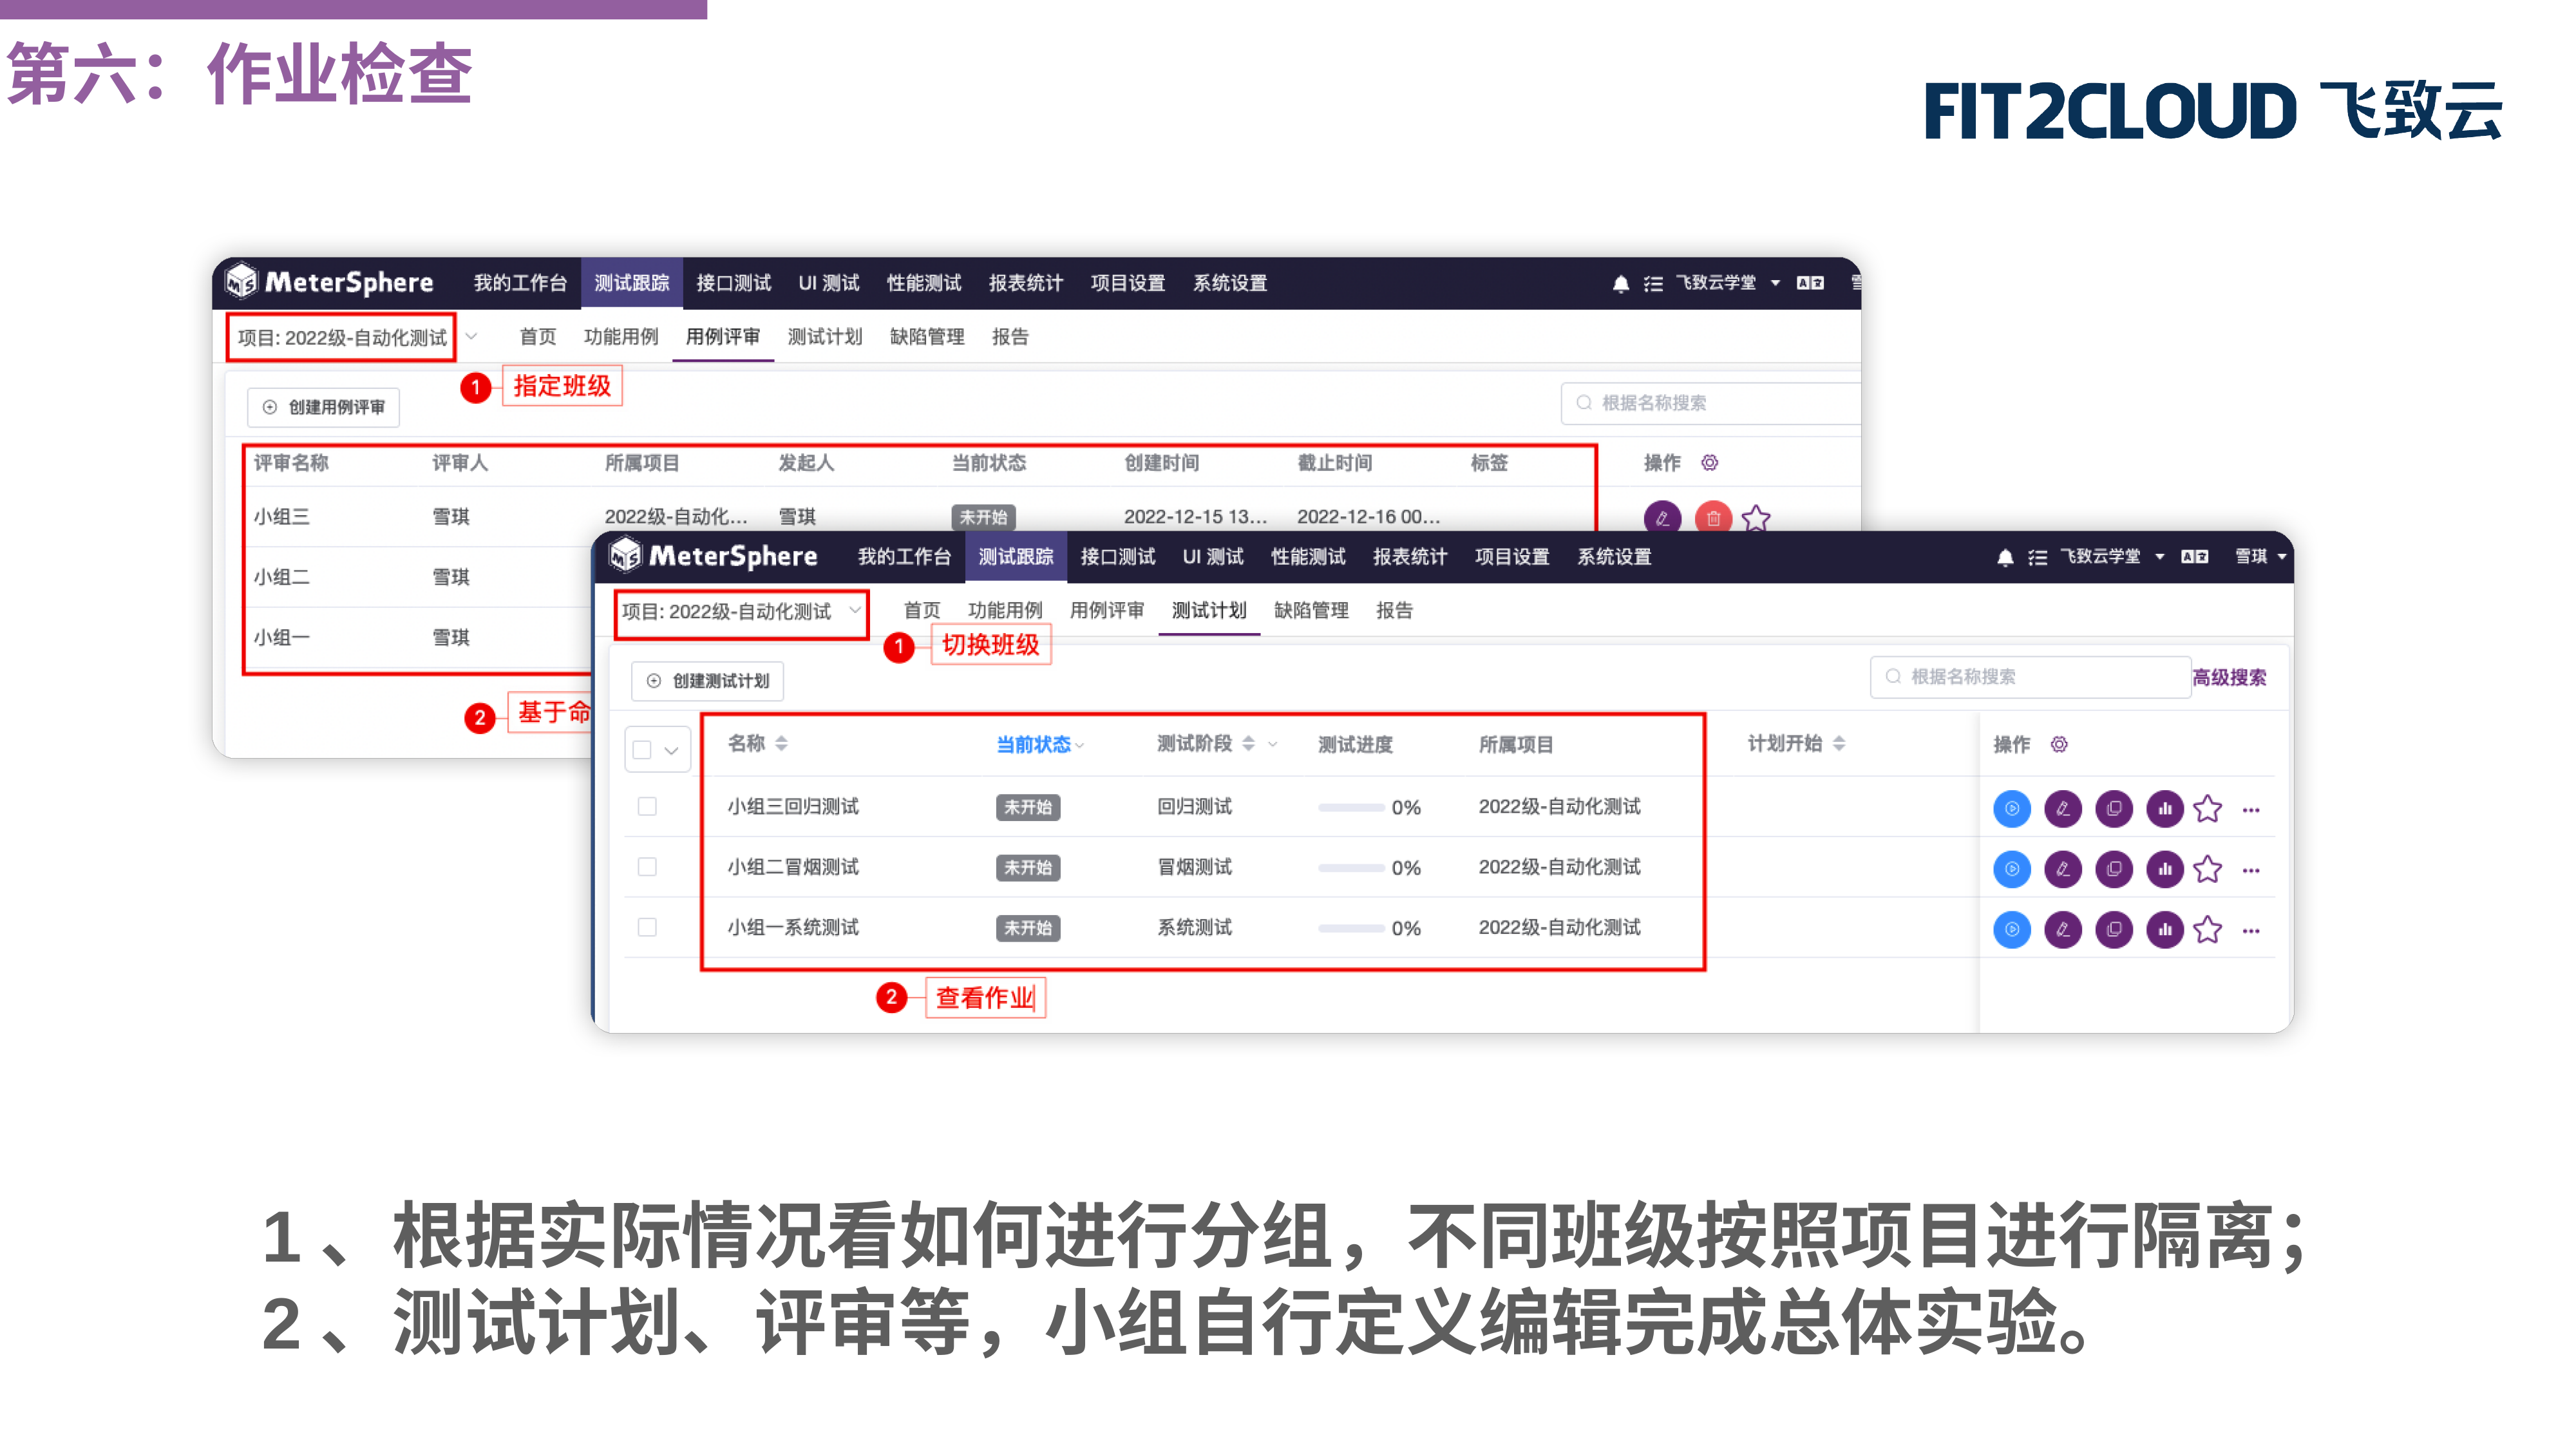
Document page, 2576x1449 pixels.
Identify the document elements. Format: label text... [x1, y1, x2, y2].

picture [188, 233, 2318, 1057]
text_box 第六：作业检查 [4, 32, 971, 151]
picture [1926, 80, 2503, 140]
text_box [0, 0, 708, 20]
text_box 1、根据实际情况看如何进行分组，不同班级按照项目进行隔离； 2、测试计划、评审等，小组自行定义编辑完成总体实验。 [252, 1179, 2358, 1373]
